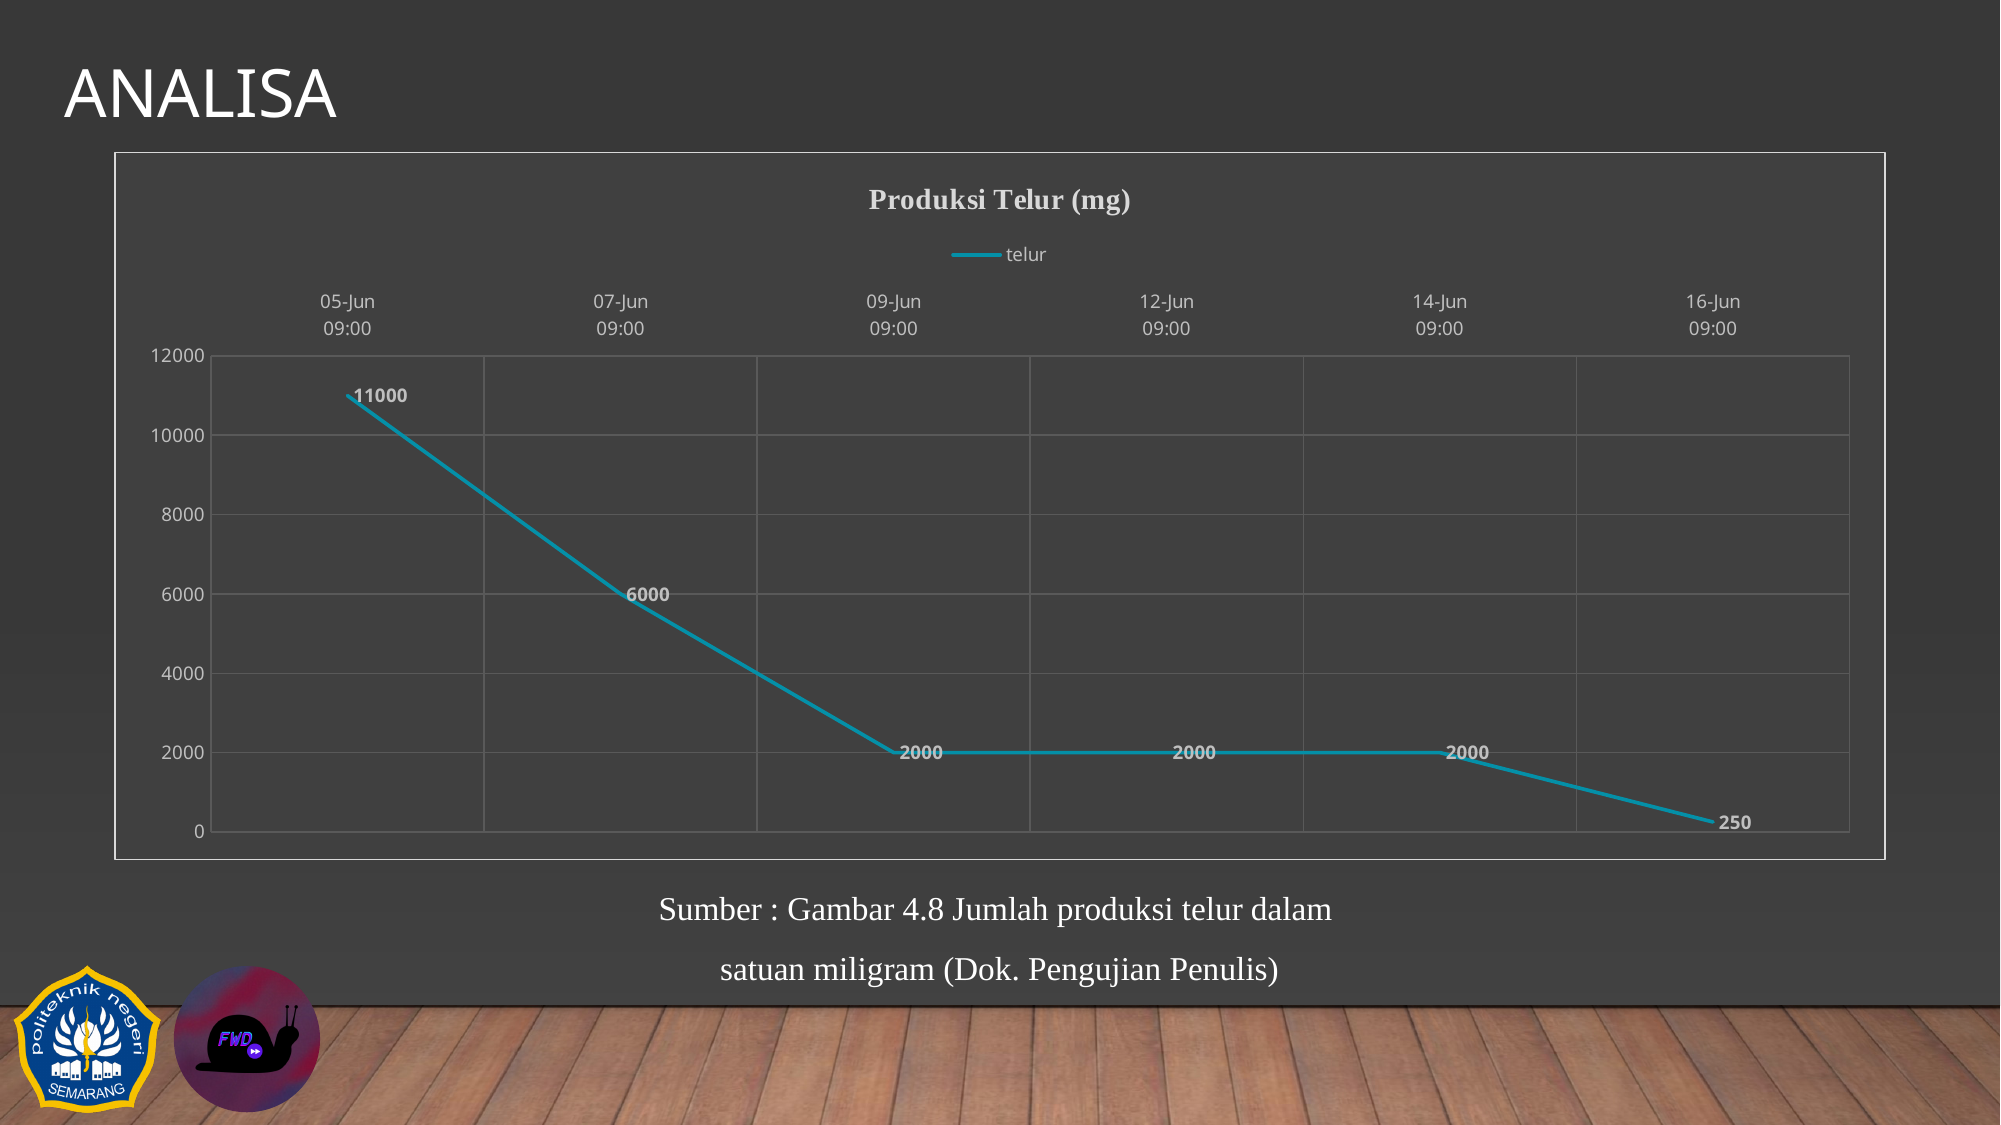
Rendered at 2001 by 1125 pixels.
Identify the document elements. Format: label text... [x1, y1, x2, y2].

chart [113, 151, 1886, 861]
title ANALISA [49, 40, 661, 152]
picture [0, 1005, 2000, 1125]
text_box Sumber : Gambar 4.8 Jumlah produksi telur dalam satuan miligram (Dok. Pengujian Penulis) [499, 861, 1501, 995]
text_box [13, 965, 321, 1113]
